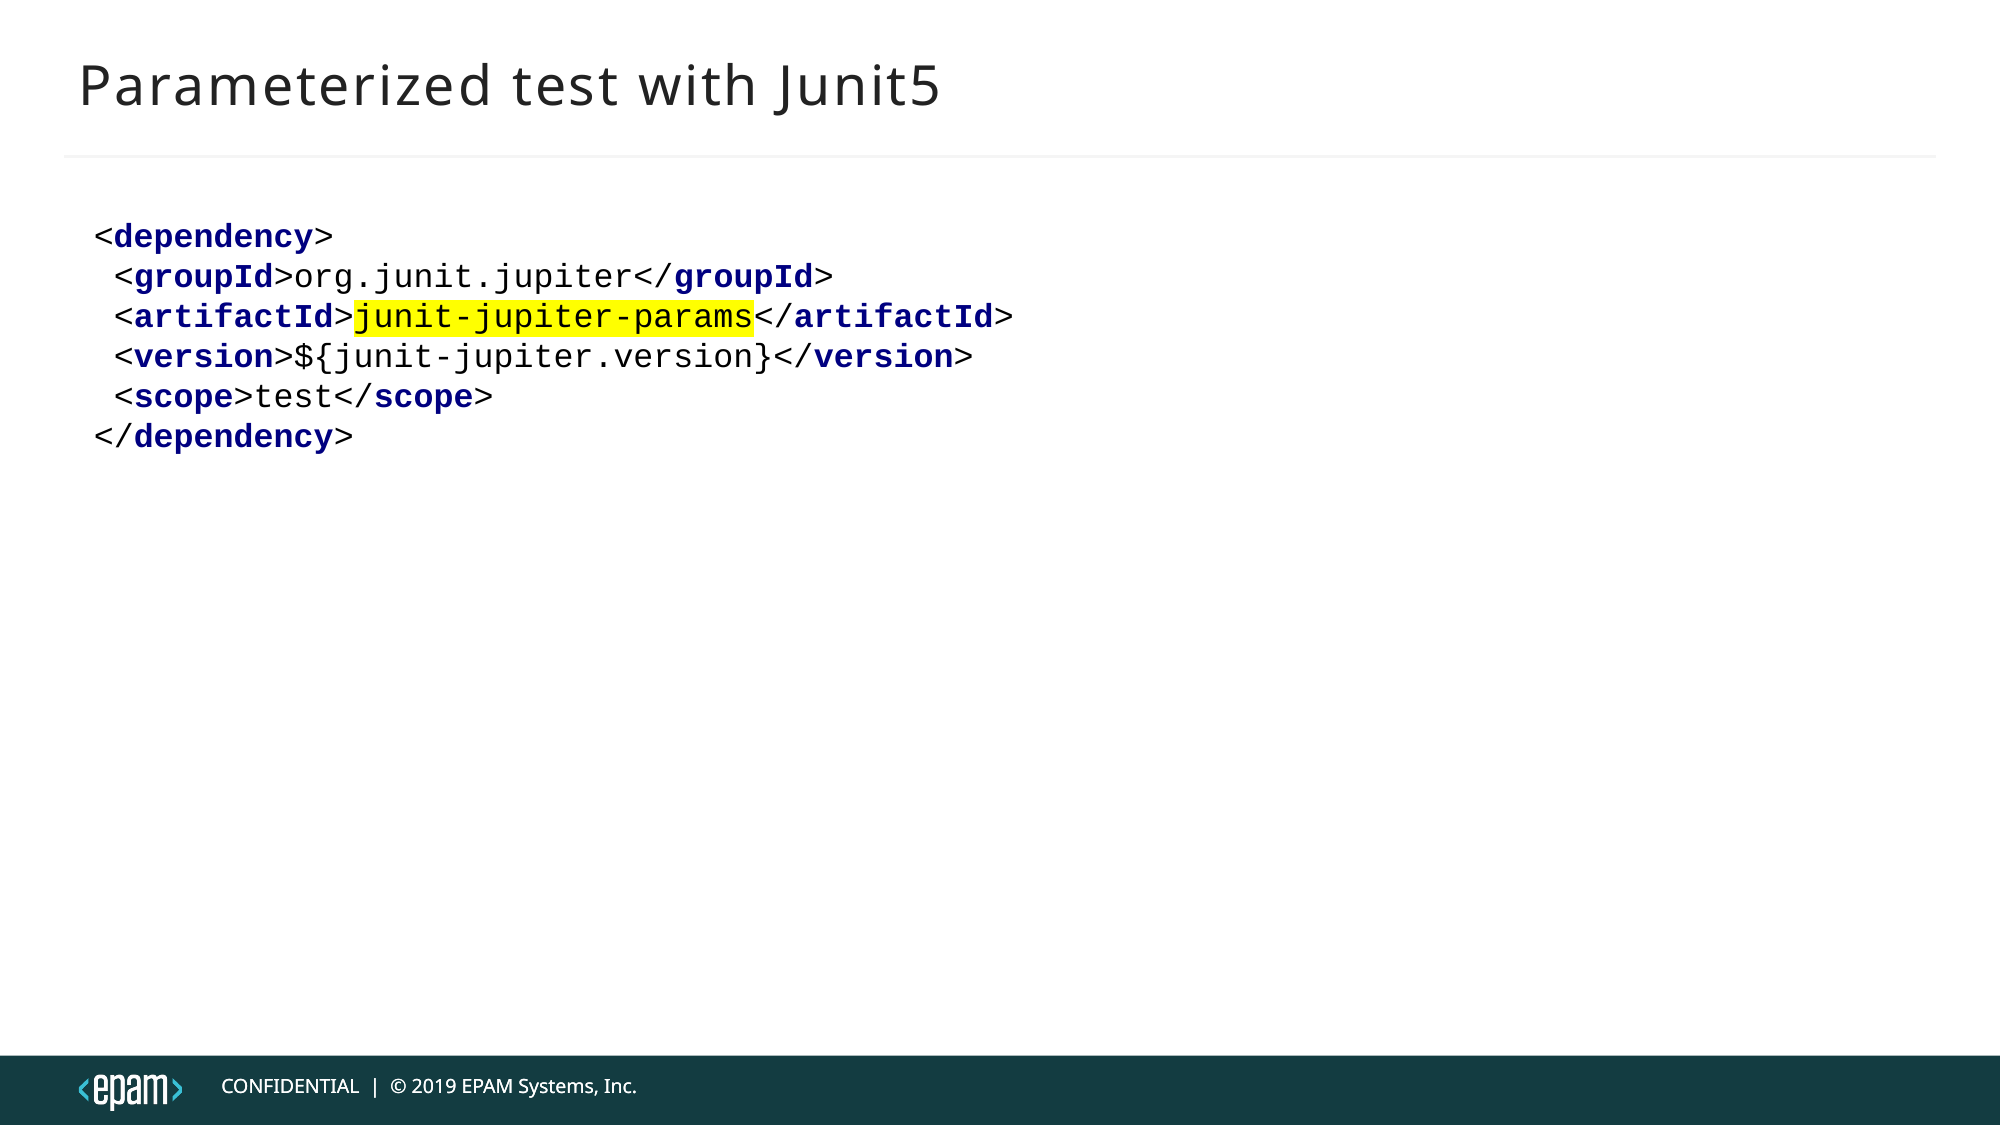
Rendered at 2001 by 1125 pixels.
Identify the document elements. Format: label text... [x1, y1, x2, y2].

title Parameterized test with Junit5 [78, 50, 1922, 116]
text_box CONFIDENTIAL | © 2019 EPAM Systems, Inc. [206, 1066, 737, 1105]
text_box <dependency> <groupId>org.junit.jupiter</groupId> <artifactId>junit-jupiter-params</artifactId> <version>${junit-jupiter.version}</version> <scope>test</scope> </dependency> [78, 206, 1077, 462]
